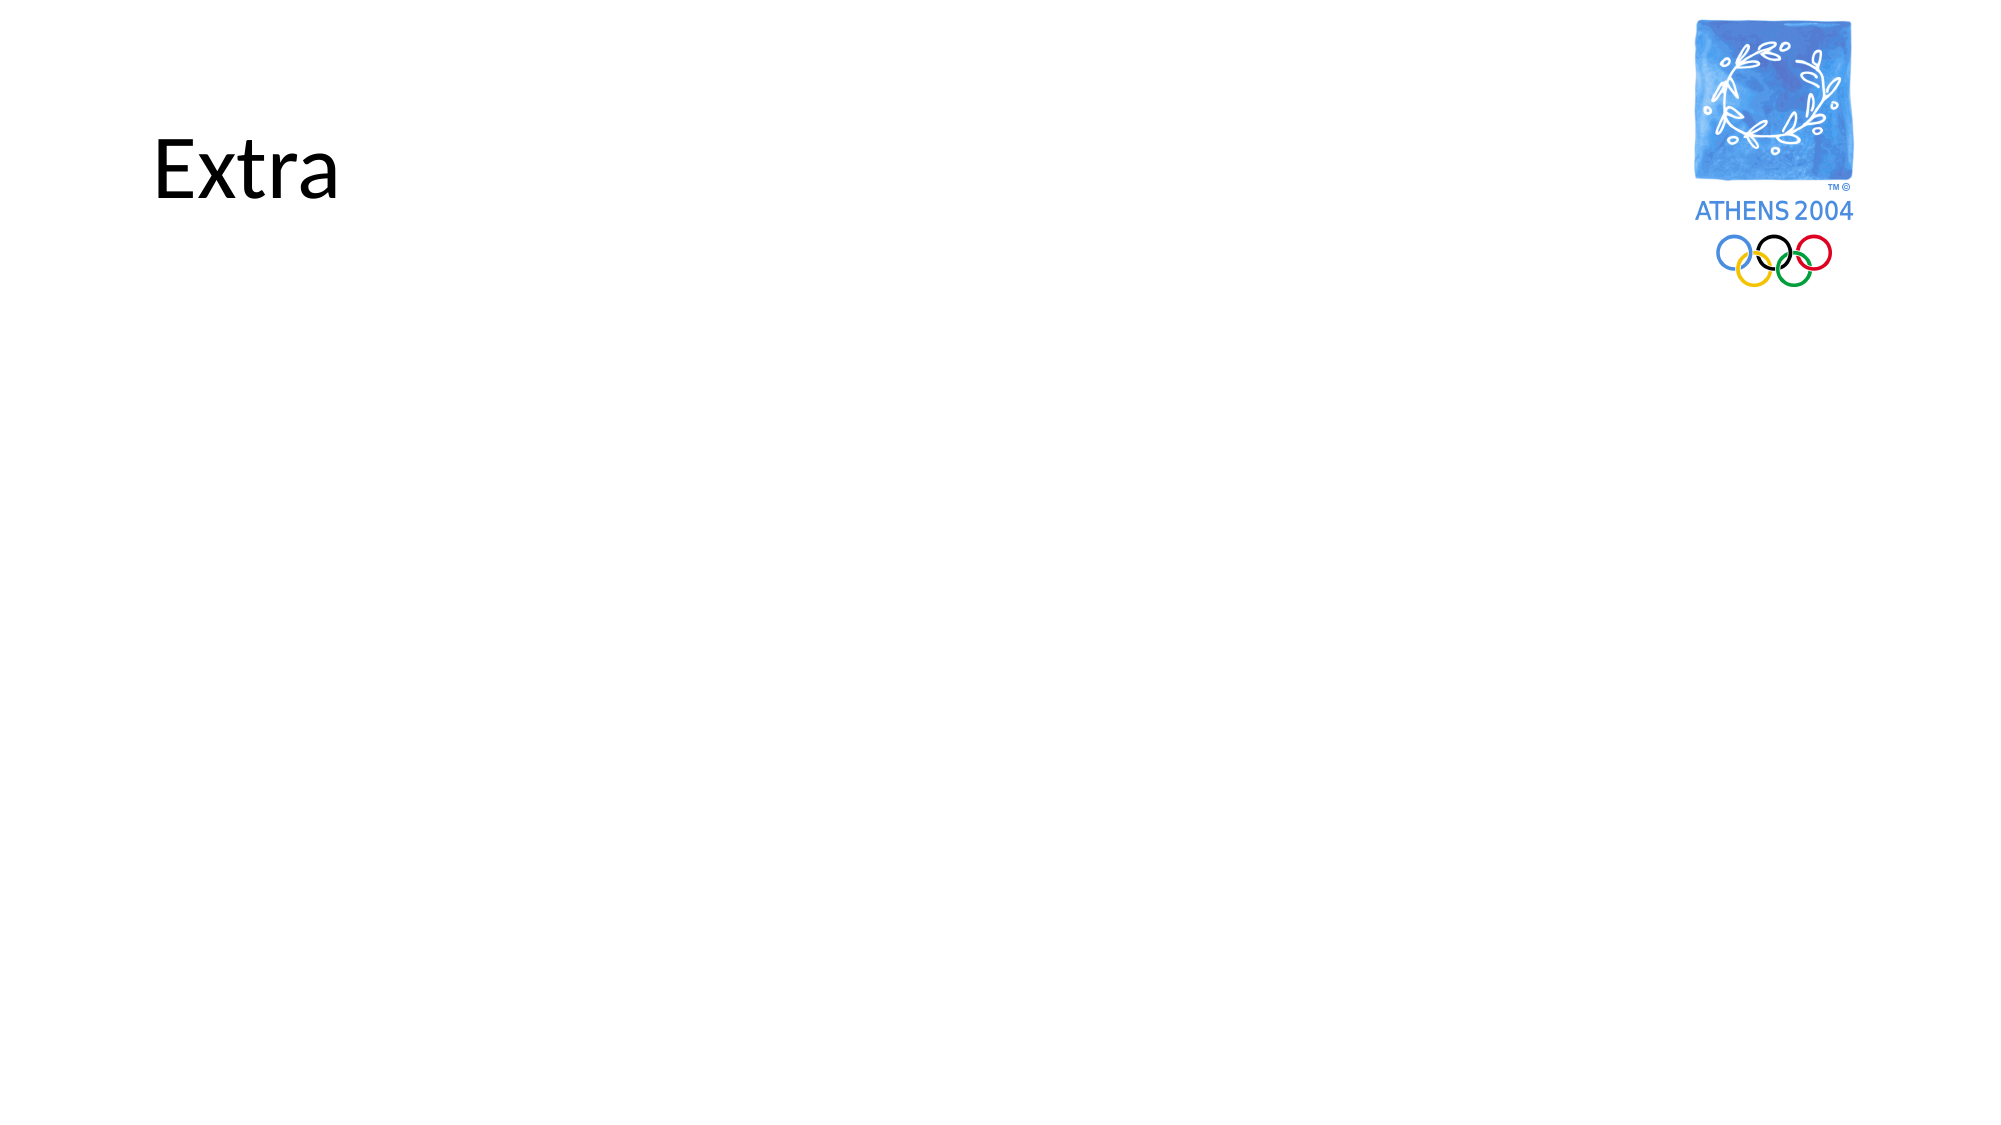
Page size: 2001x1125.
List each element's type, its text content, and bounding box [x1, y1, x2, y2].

picture [1568, 18, 1980, 289]
title Extra [137, 59, 1568, 278]
